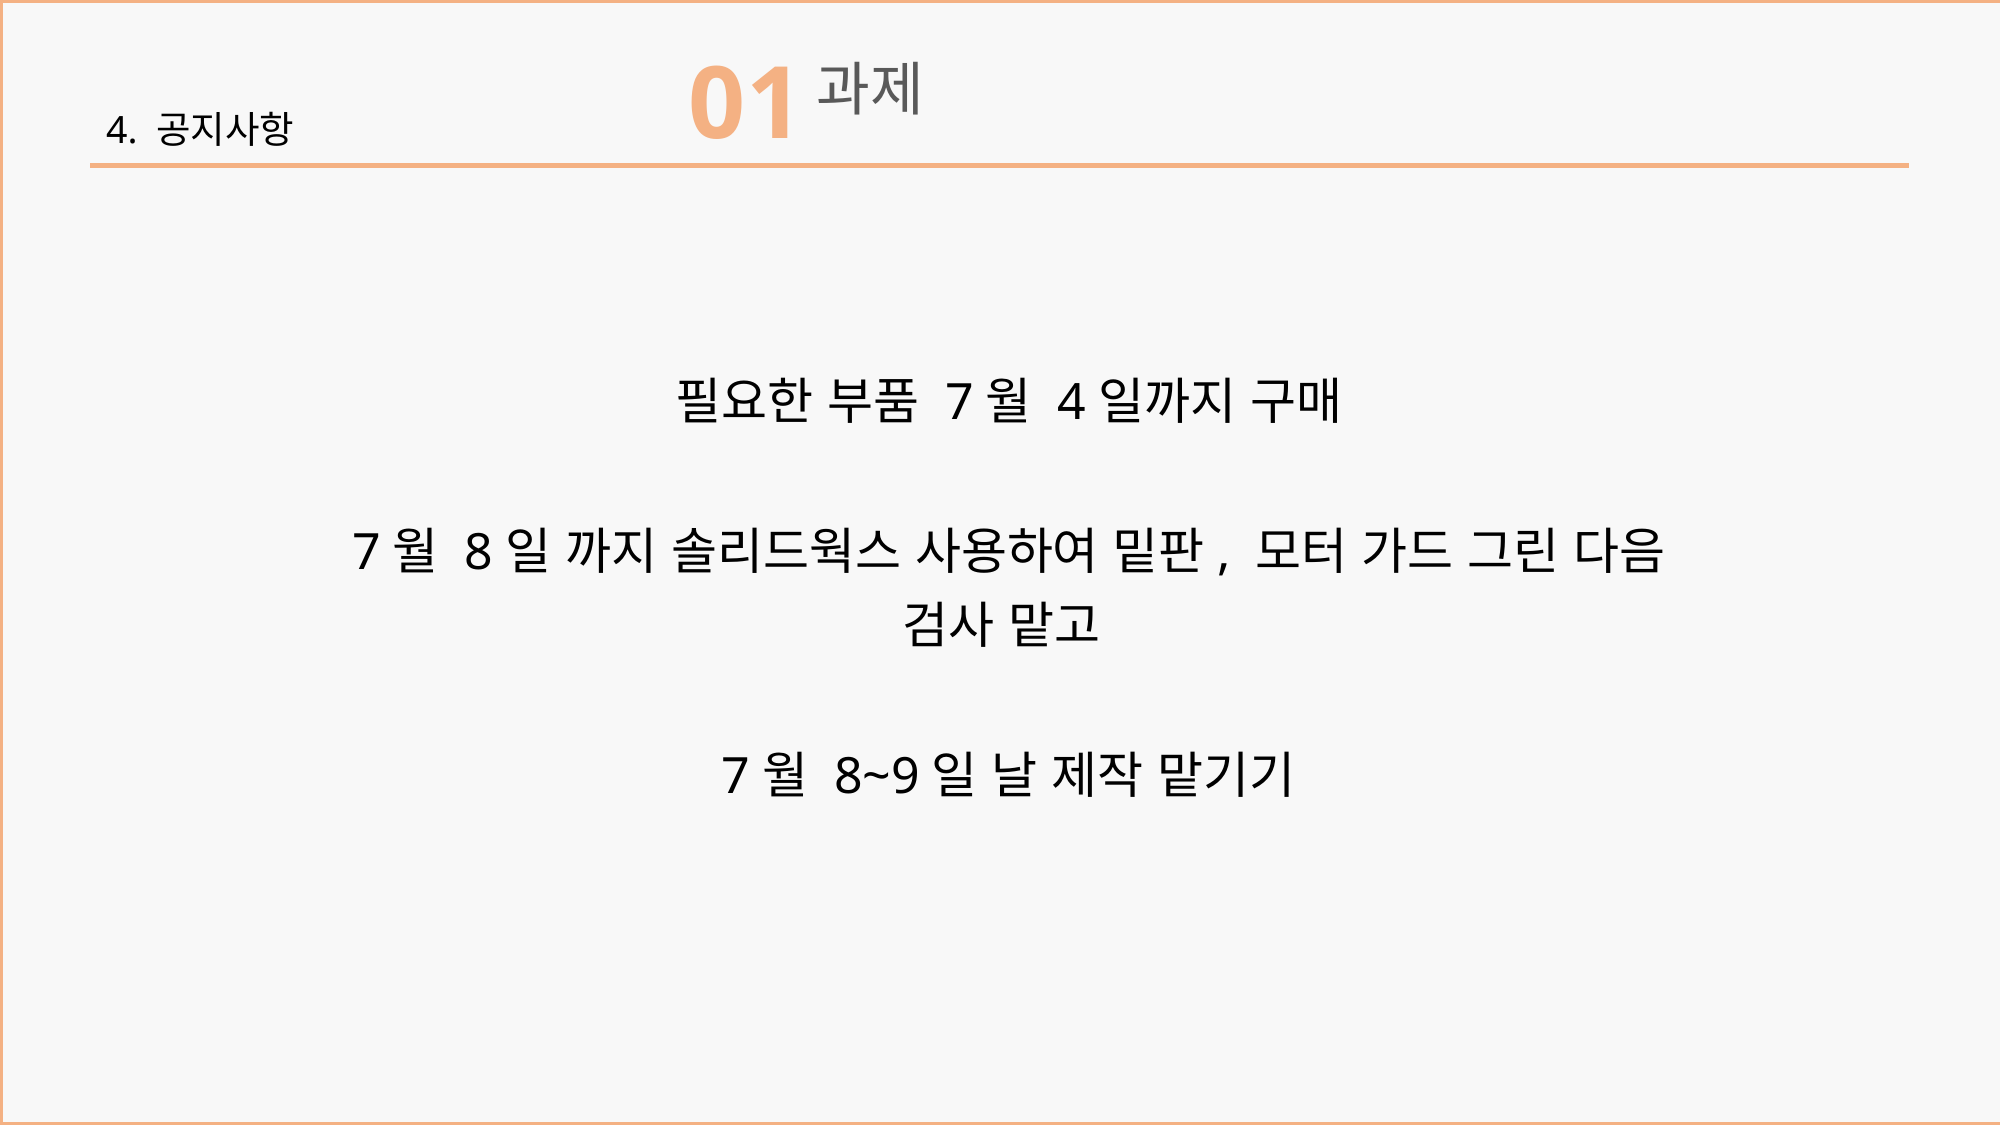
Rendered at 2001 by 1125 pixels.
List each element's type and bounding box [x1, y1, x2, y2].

text_box [0, 0, 2000, 1125]
text_box [673, 30, 1373, 168]
